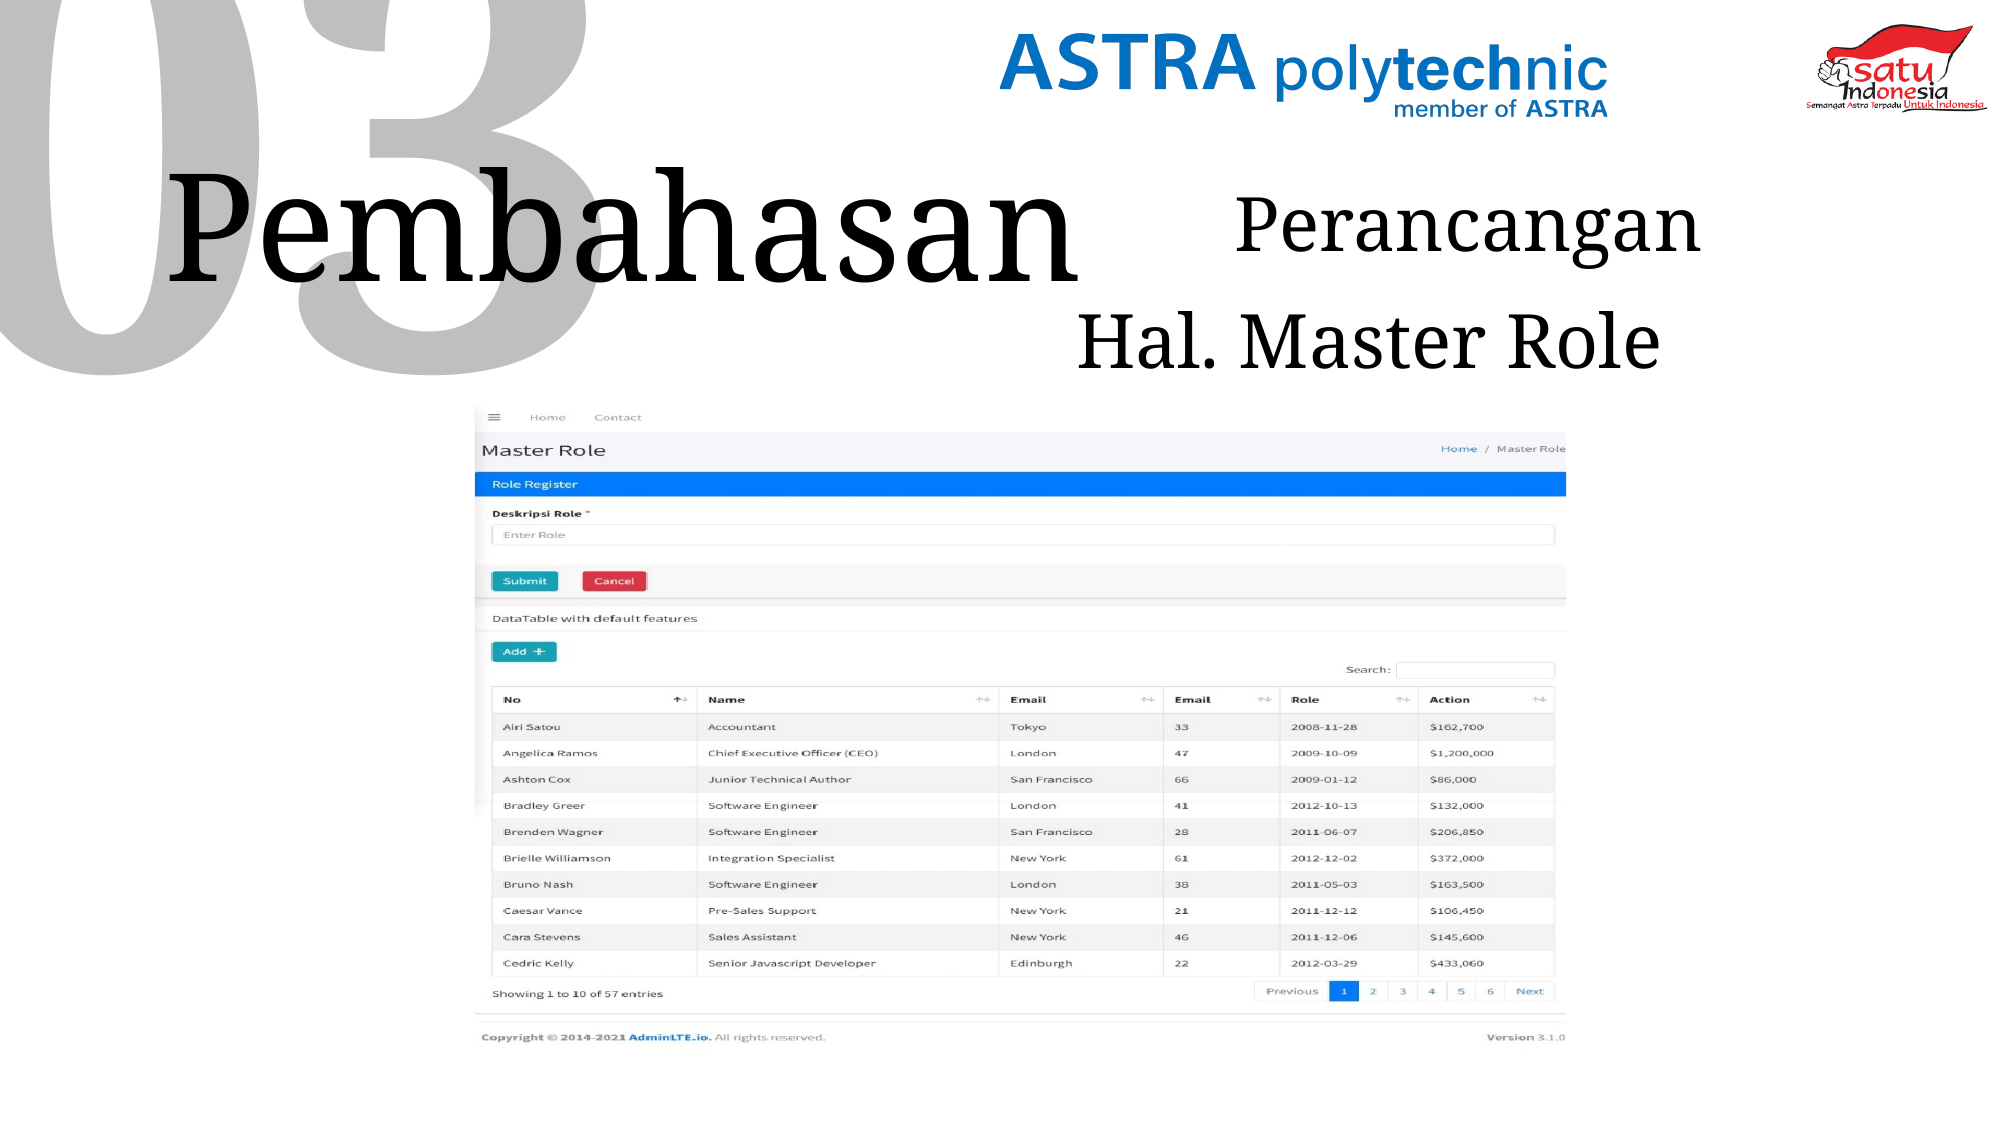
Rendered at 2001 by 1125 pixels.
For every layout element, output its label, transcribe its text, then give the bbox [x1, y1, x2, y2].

text_box [999, 33, 1608, 117]
text_box Hal. Master Role [1061, 286, 1968, 391]
text_box 03 [0, 0, 810, 503]
text_box Pembahasan [150, 123, 1140, 319]
text_box [1779, 13, 2000, 124]
text_box Perancangan [1219, 169, 2000, 275]
picture [474, 402, 1567, 1065]
